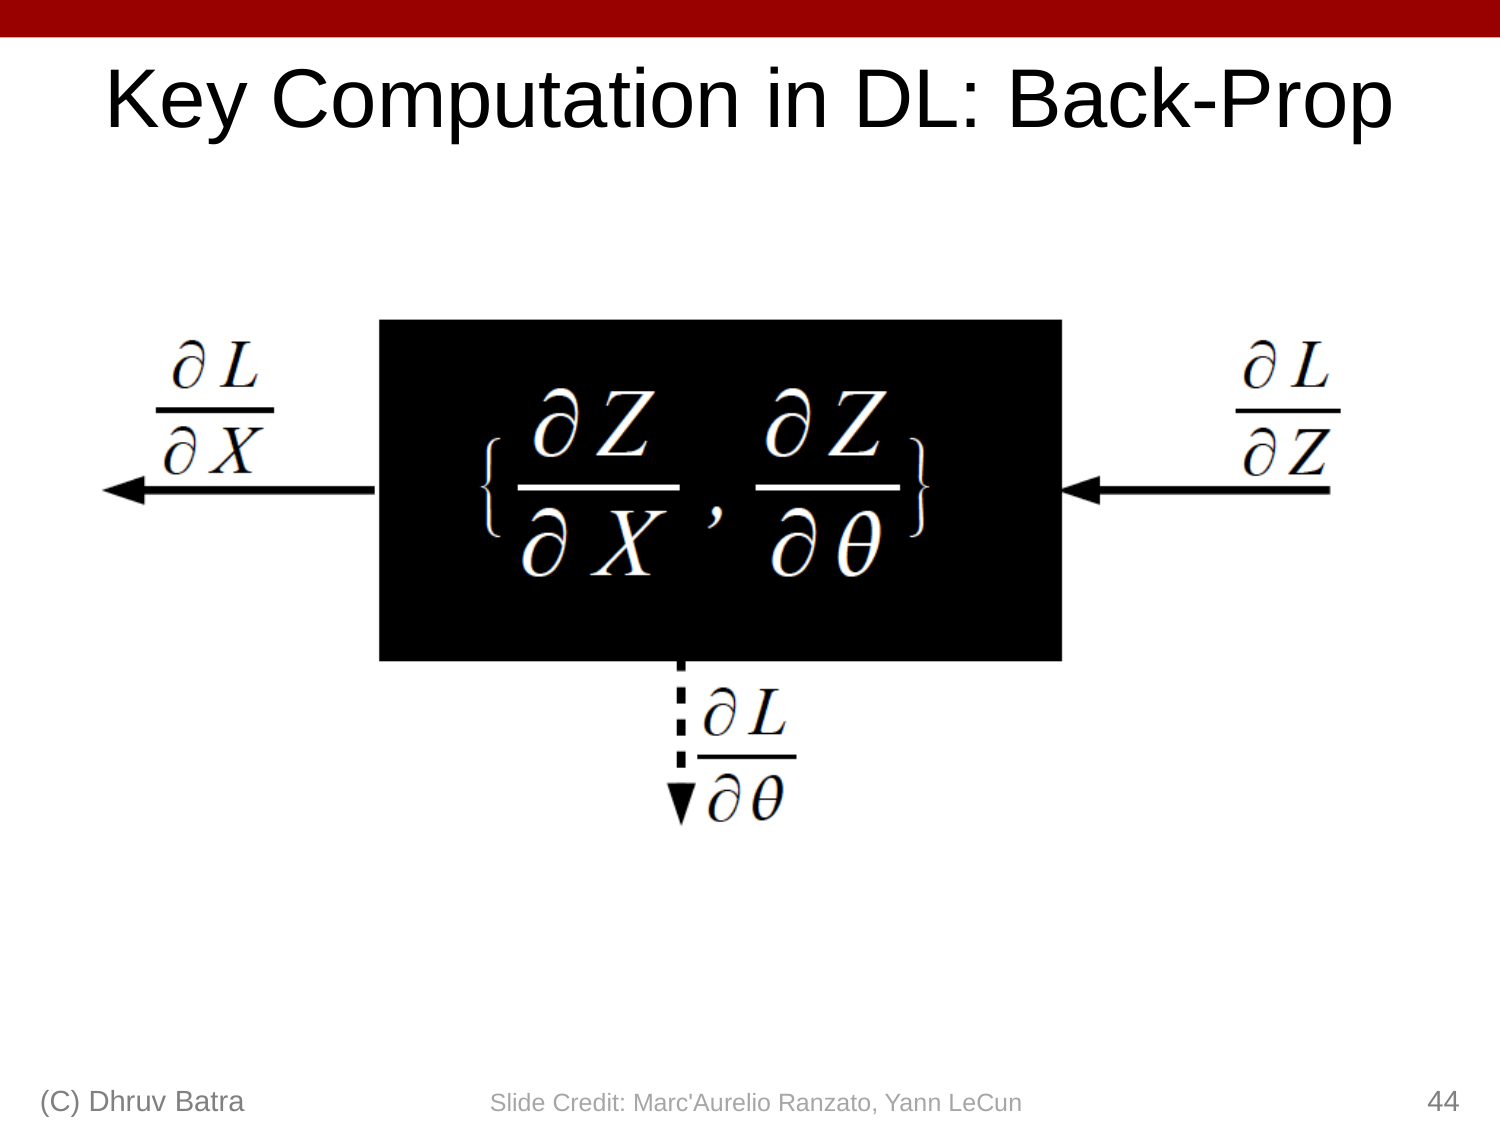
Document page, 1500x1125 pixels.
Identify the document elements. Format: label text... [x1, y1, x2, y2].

footer (C) Dhruv Batra [24, 1049, 501, 1125]
slide_number 44 [1162, 1049, 1476, 1125]
text_box Slide Credit: Marc'Aurelio Ranzato, Yann LeCun [475, 1079, 1039, 1124]
picture [0, 297, 1500, 842]
title Key Computation in DL: Back-Prop [0, 37, 1500, 151]
